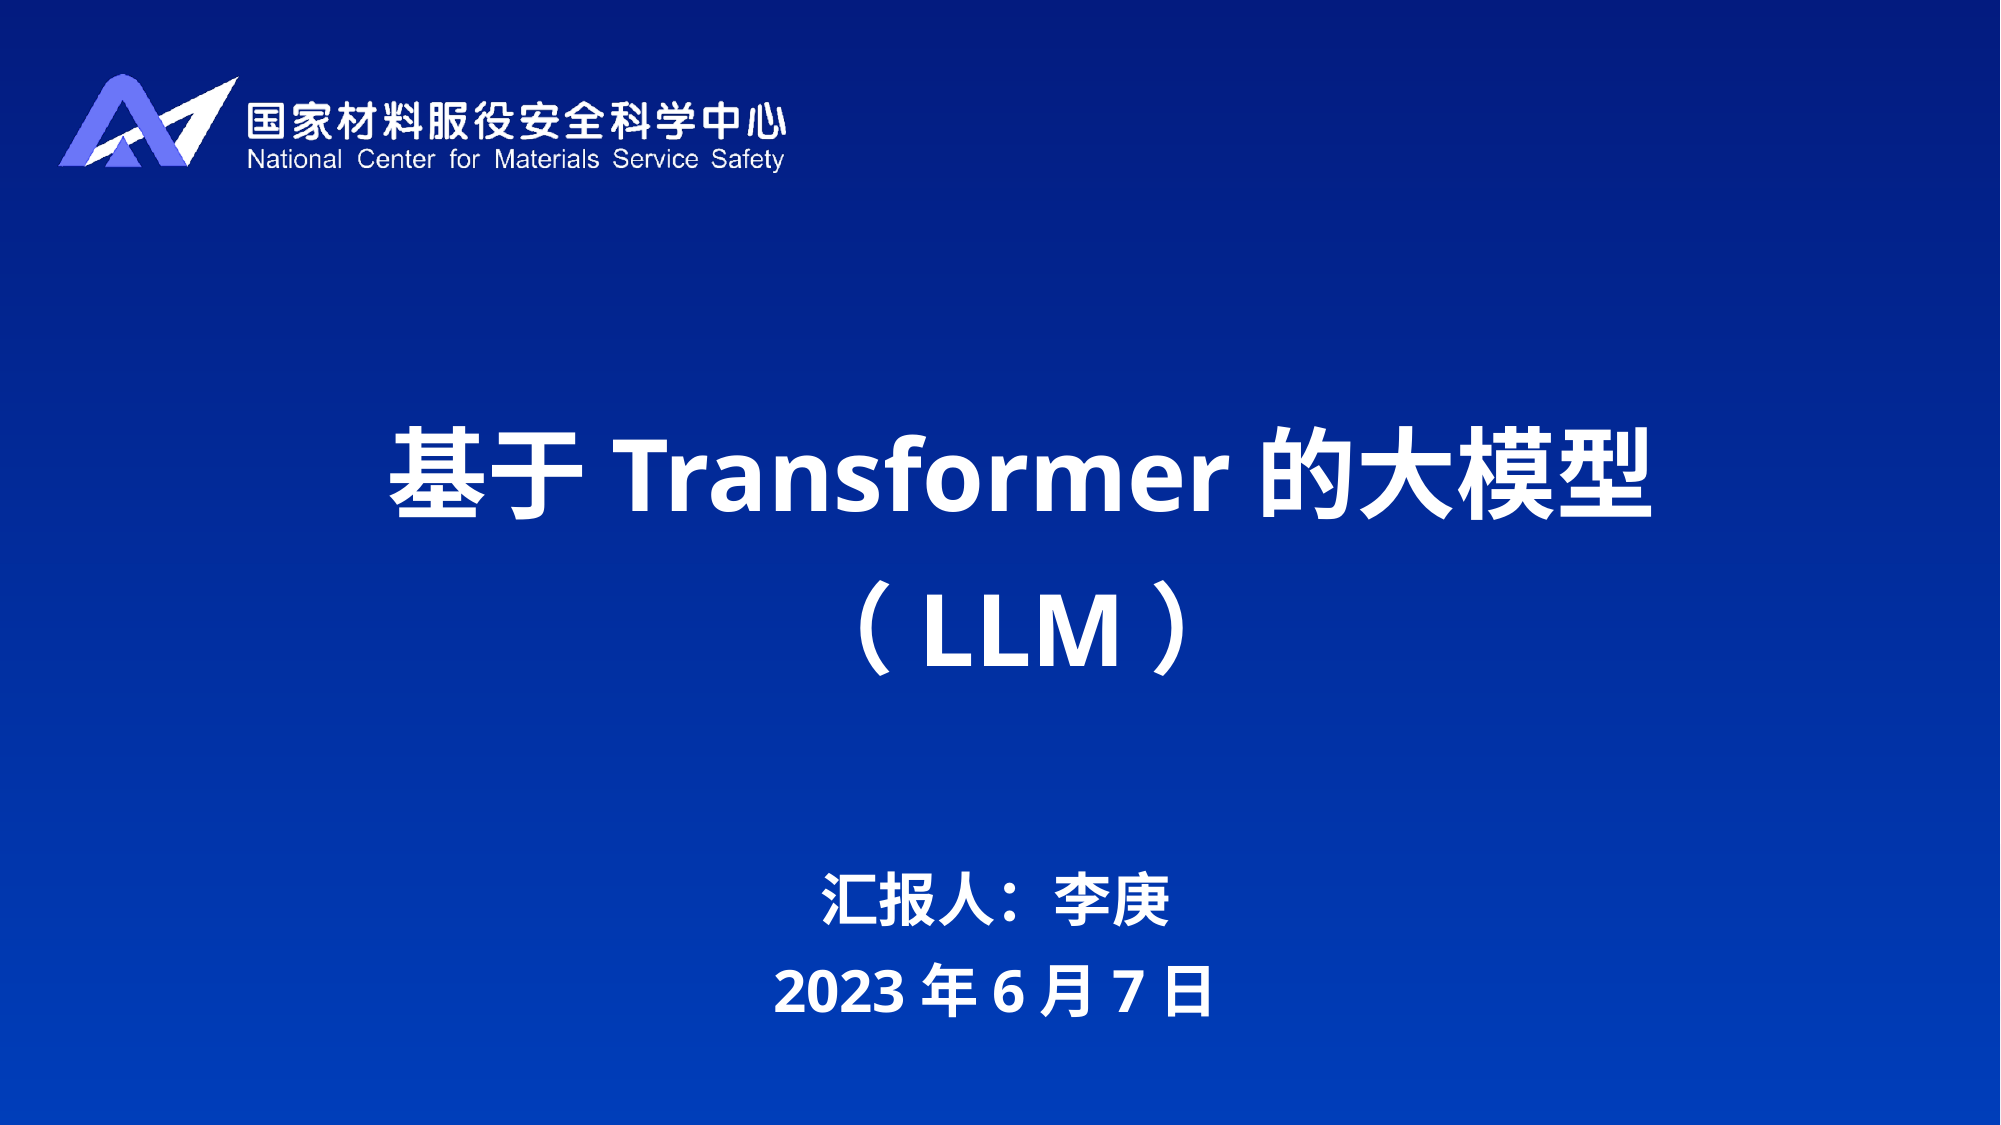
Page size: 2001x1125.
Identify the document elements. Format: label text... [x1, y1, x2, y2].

picture [57, 74, 786, 173]
text_box 基于Transformer的大模型（LLM） [190, 367, 1855, 695]
text_box 汇报人：李庚 2023年6月7日 [0, 834, 1996, 1032]
